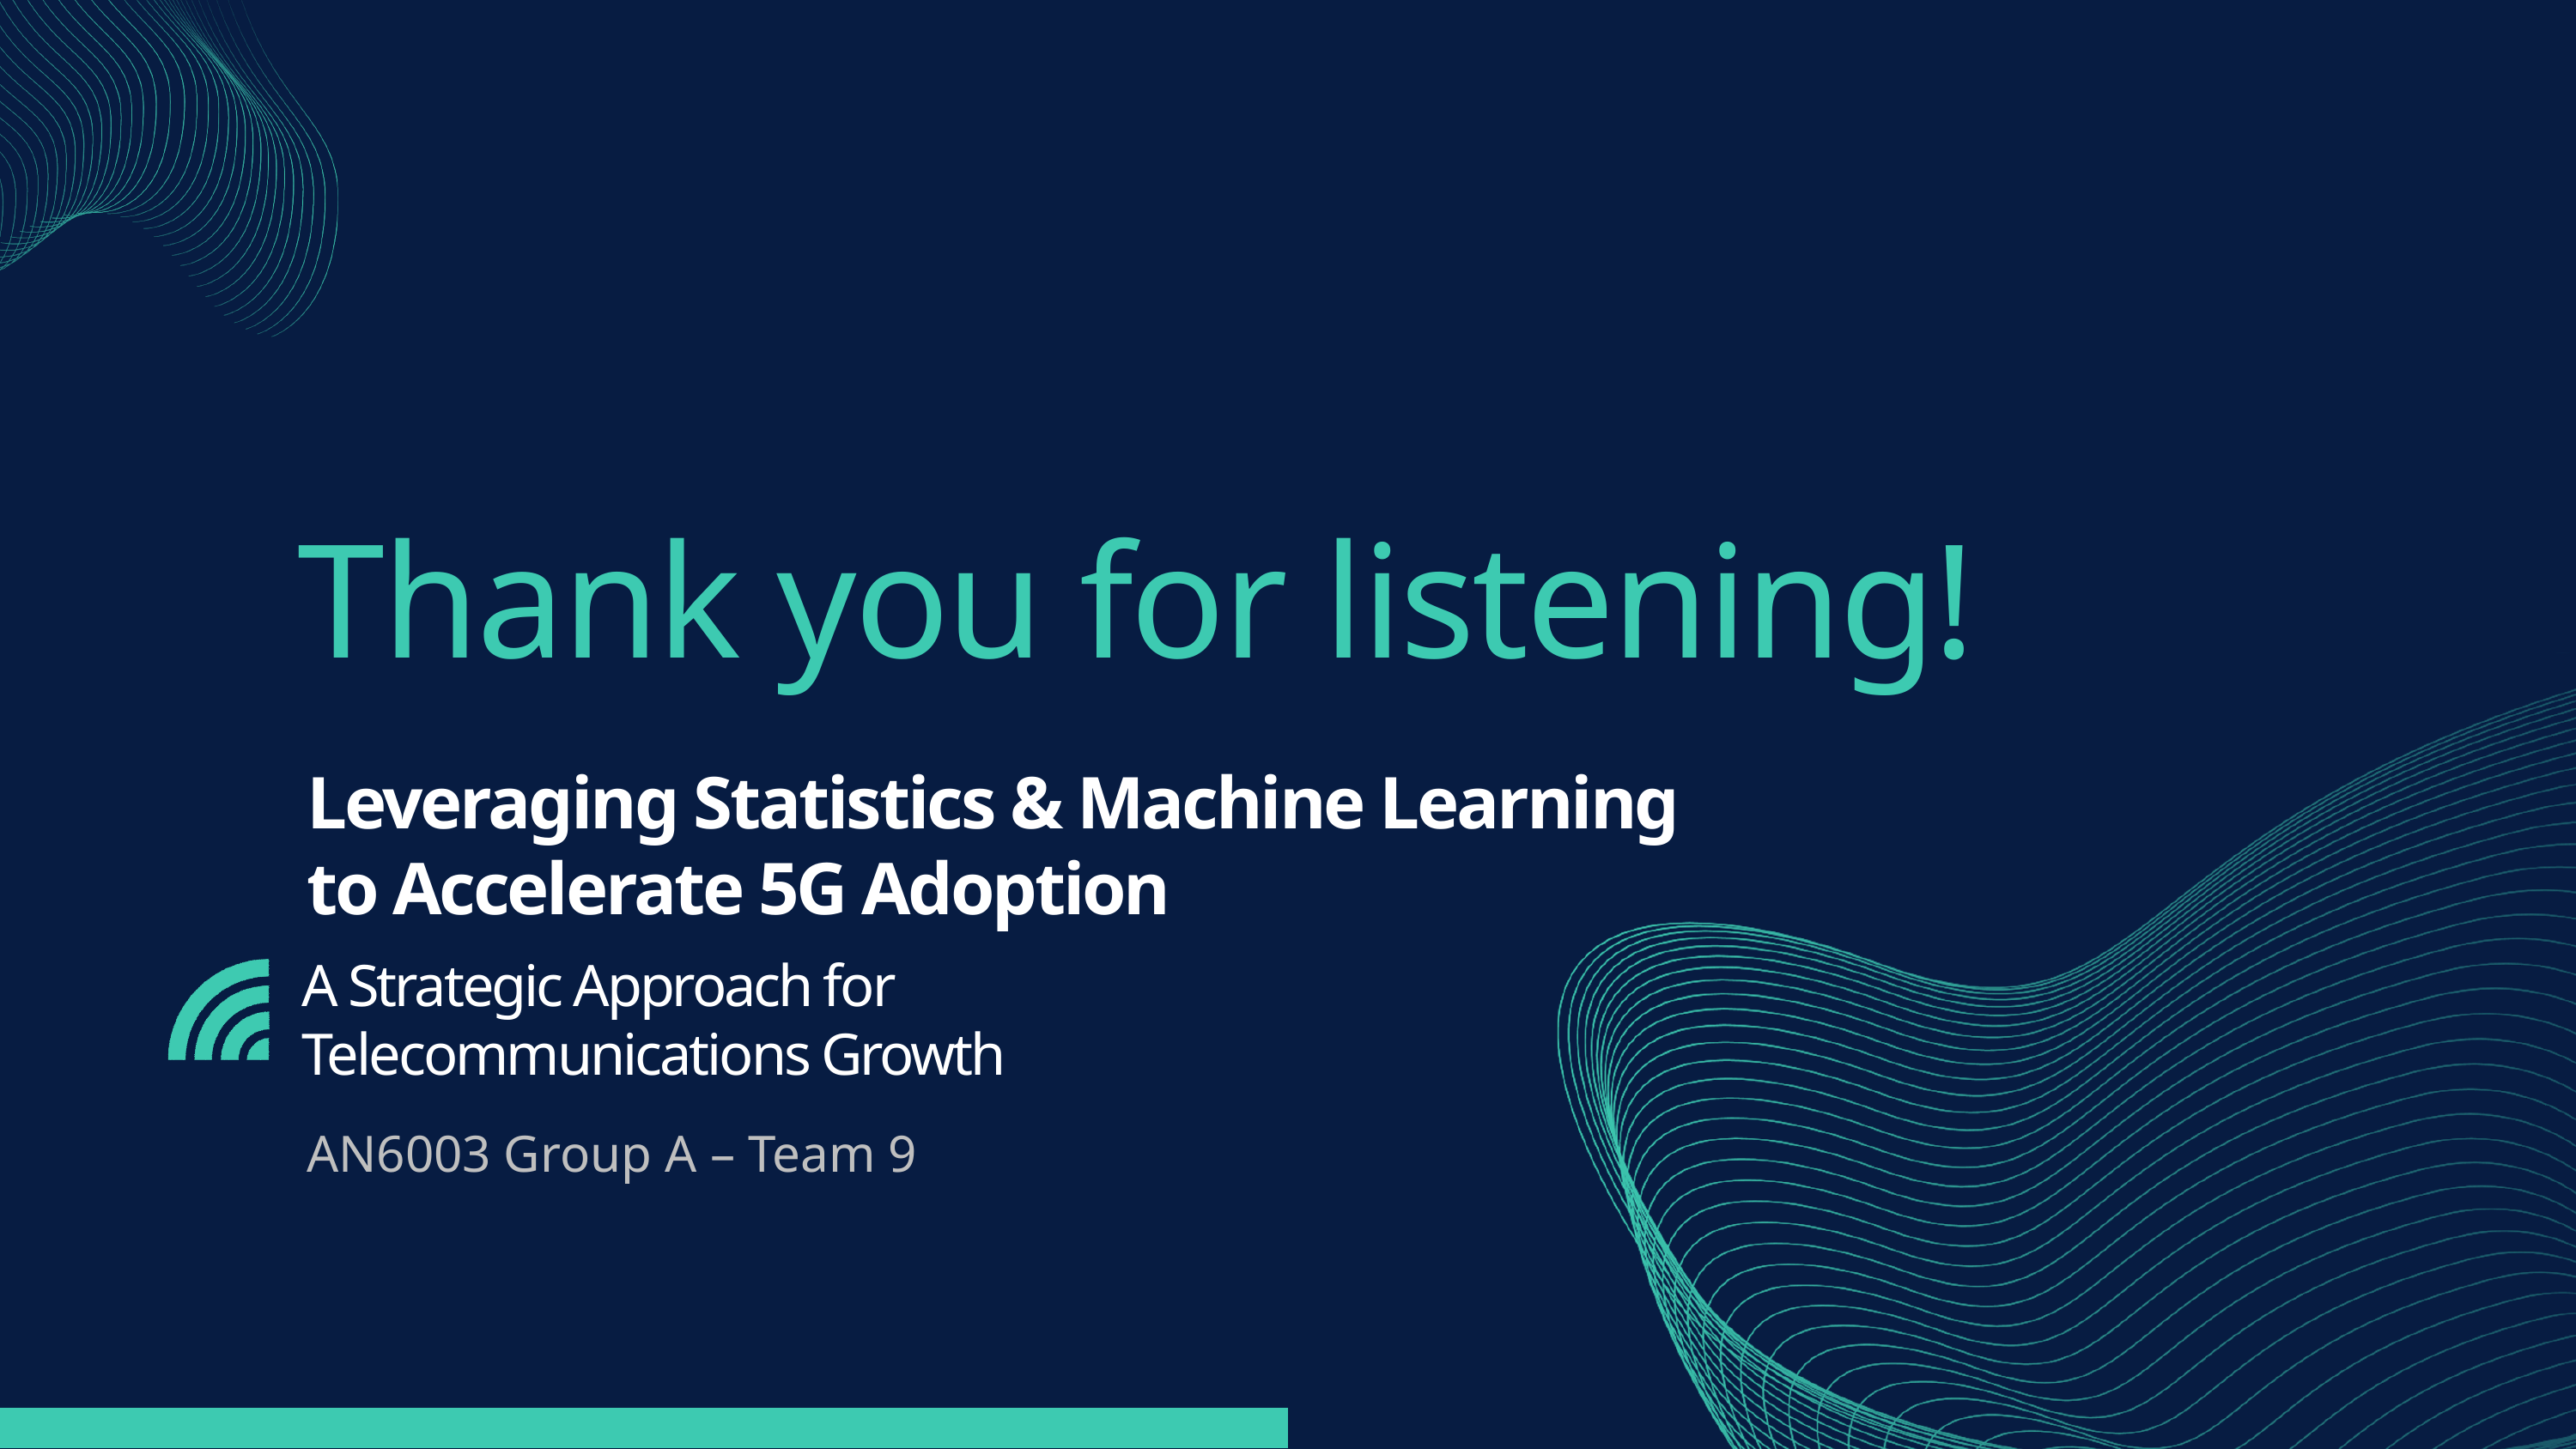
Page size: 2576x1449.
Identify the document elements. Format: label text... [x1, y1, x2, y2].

text_box [1550, 929, 2576, 1449]
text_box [0, 1407, 1289, 1449]
picture [84, 875, 338, 1173]
text_box [0, 0, 338, 338]
text_box Leveraging Statistics & Machine Learning to Accelerate 5G Adoption [307, 756, 2576, 929]
text_box Thank you for listening! [297, 500, 2576, 690]
text_box [1550, 690, 2576, 756]
text_box A Strategic Approach for Telecommunications Growth [342, 943, 2054, 1094]
text_box AN6003 Group A – Team 9 [307, 1131, 1281, 1183]
